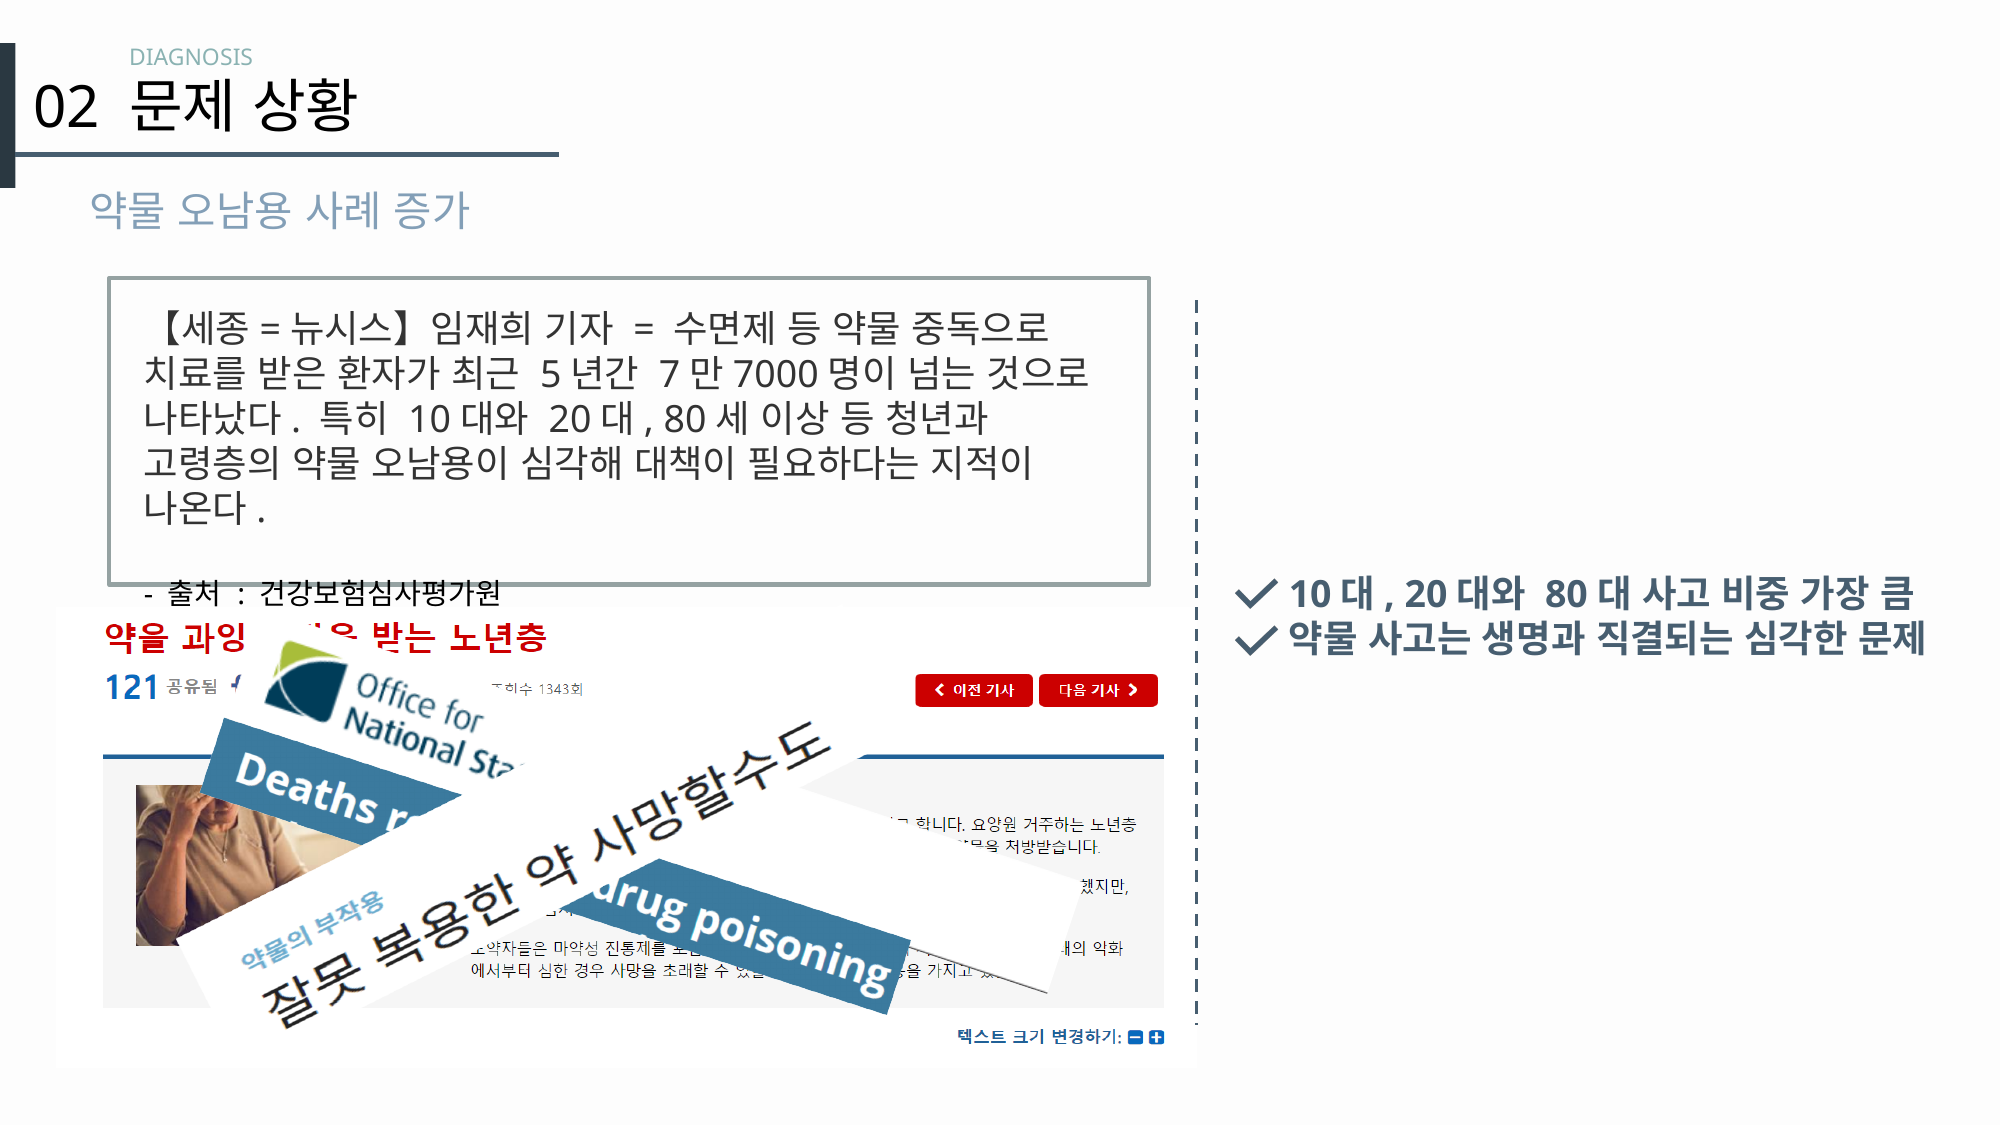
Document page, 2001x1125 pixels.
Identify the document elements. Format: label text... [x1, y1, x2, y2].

picture [1234, 618, 1279, 663]
text_box [0, 41, 18, 190]
text_box 약물 오남용 사례 증가 [74, 177, 657, 279]
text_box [190, 743, 1090, 899]
text_box 02 문제 상황 [18, 61, 601, 163]
text_box 10대, 20대와 80대 사고 비중 가장 큼 약물 사고는 생명과 직결되는 심각한 문제 [1273, 562, 2000, 807]
text_box DIAGNOSIS [114, 34, 310, 75]
text_box [107, 276, 1151, 587]
picture [56, 607, 1197, 1069]
picture [1234, 571, 1279, 616]
text_box 【세종=뉴시스】임재희 기자 = 수면제 등 약물 중독으로 치료를 받은 환자가 최근 5년간 7만7000명이 넘는 것으로 나타났다. 특히 10대와 20대, 80세 이상 등 청년과 고령층의 약물 오남용이 심각해 대책이 필요하다는 지적이 나온다. - 출처 : 건강보험심사평가원 [129, 297, 1130, 606]
